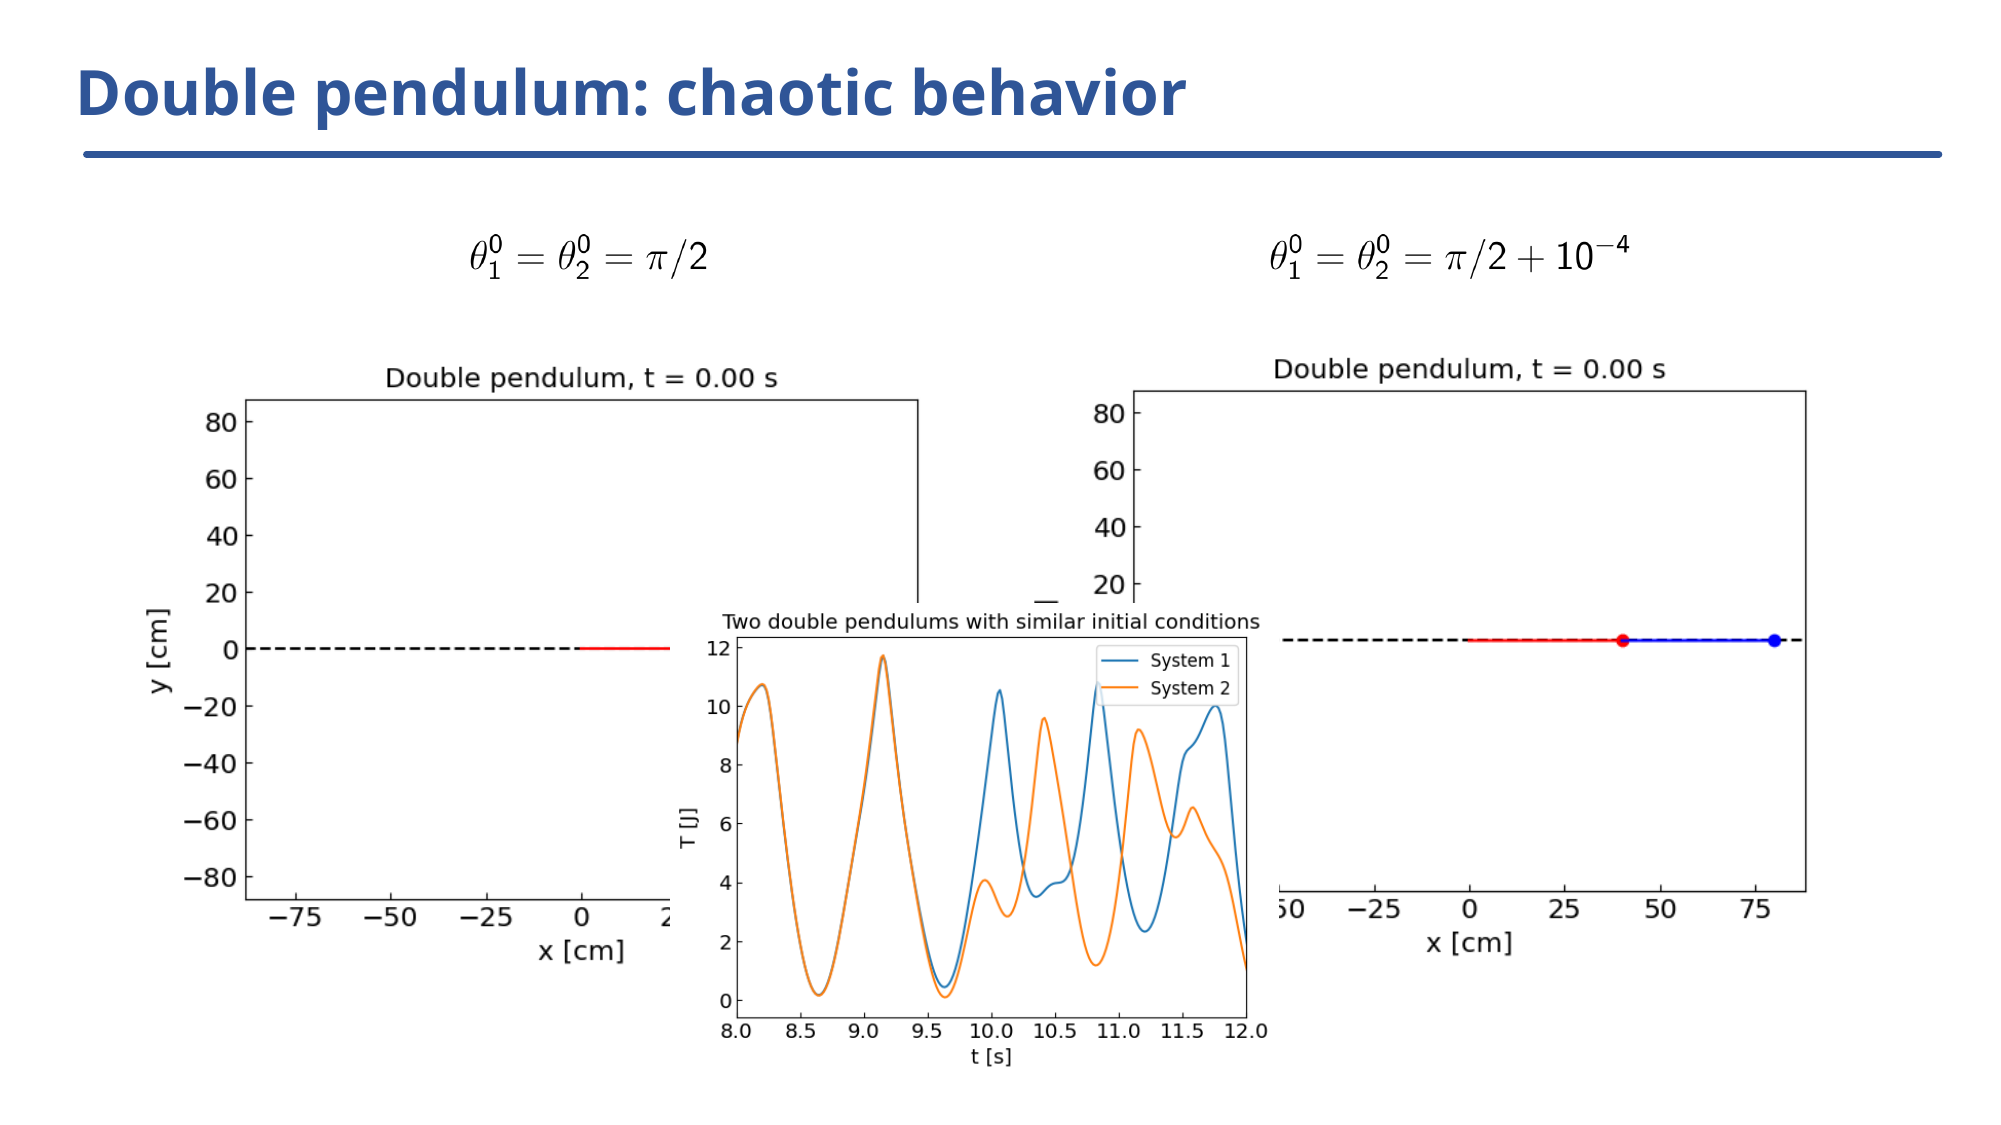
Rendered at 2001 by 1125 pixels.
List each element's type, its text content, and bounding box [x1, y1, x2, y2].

picture [468, 234, 707, 279]
picture [137, 312, 1892, 1077]
picture [1268, 234, 1630, 279]
title Double pendulum: chaotic behavior [60, 0, 1940, 192]
